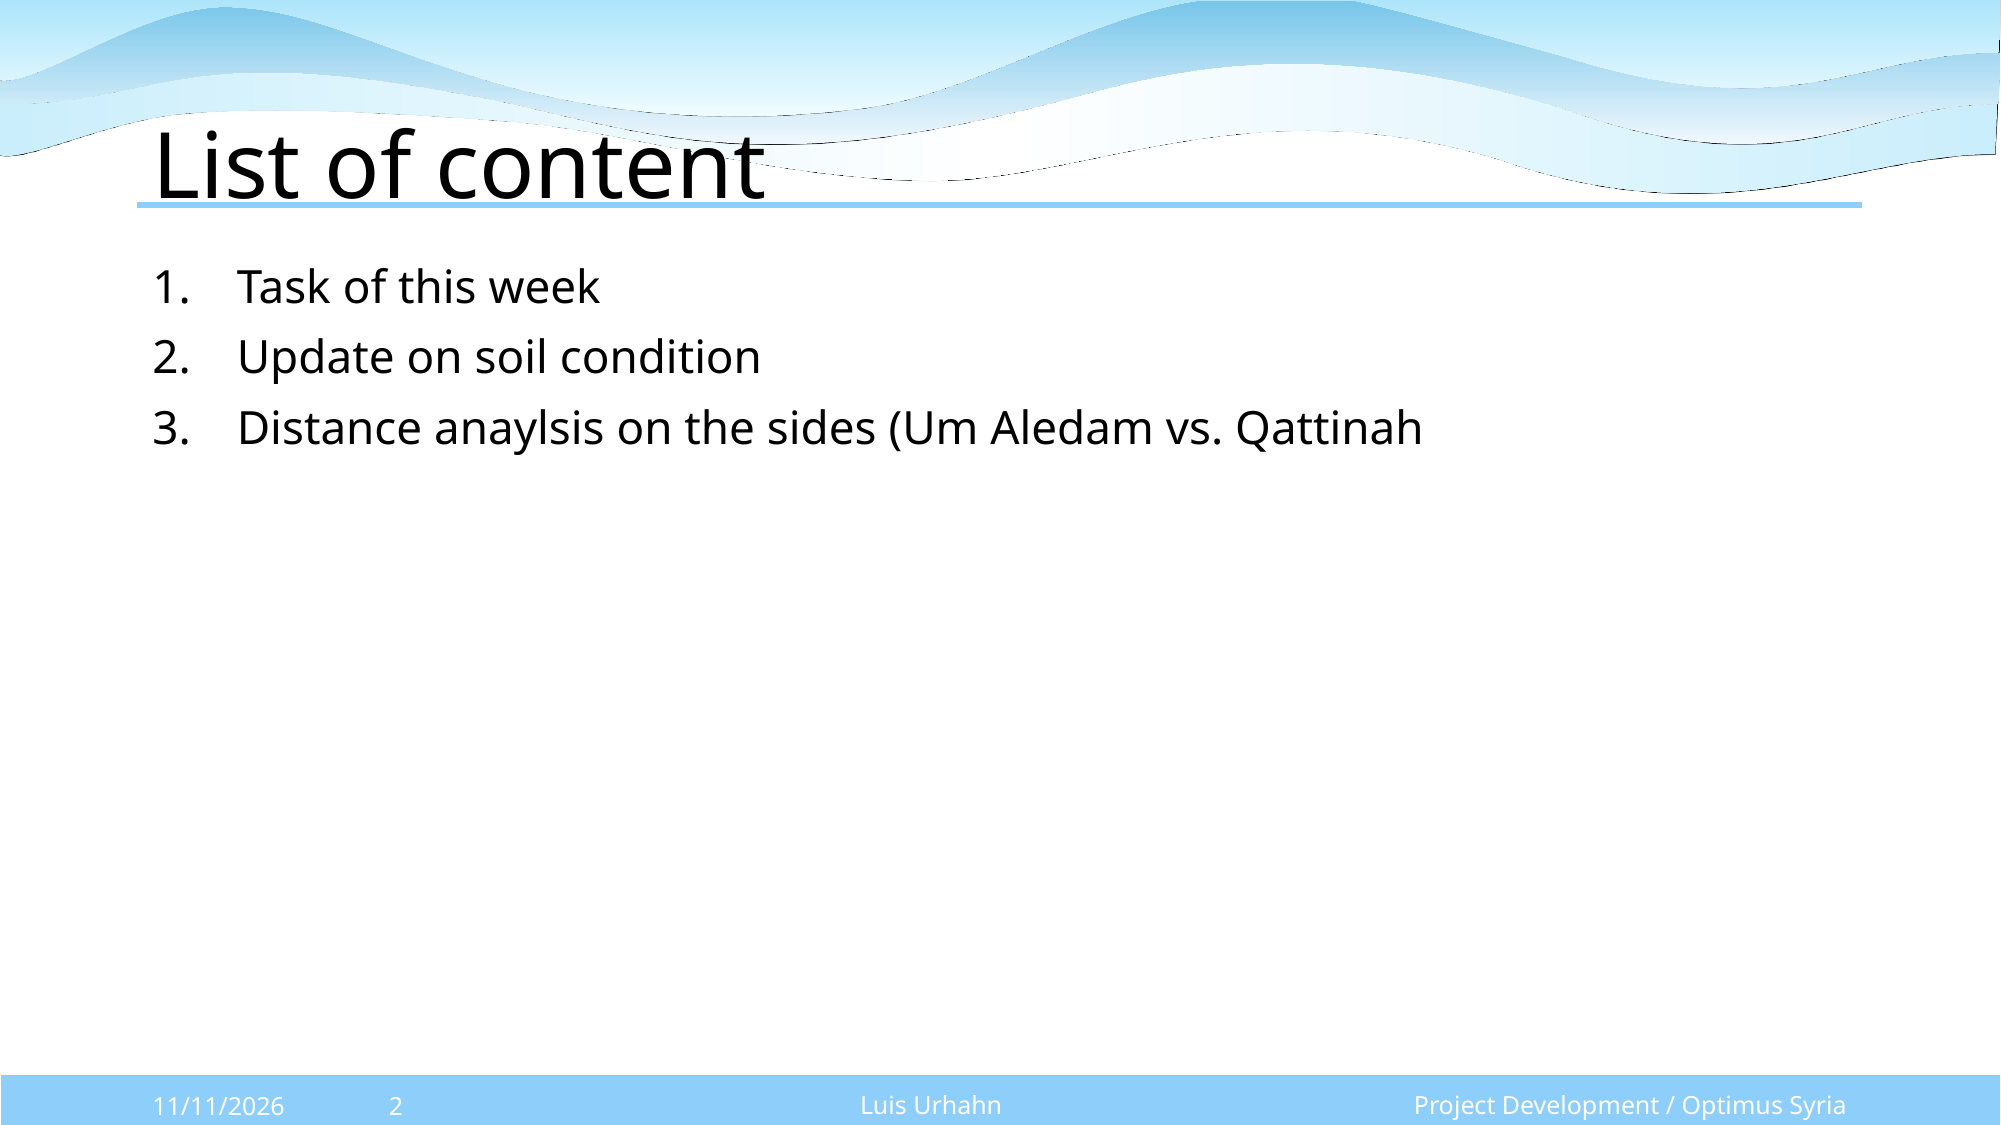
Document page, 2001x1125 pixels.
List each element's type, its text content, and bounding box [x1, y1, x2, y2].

footer Project Development / Optimus Syria [1391, 1076, 1863, 1125]
list Luis Urhahn [472, 1076, 1391, 1125]
list Task of this week Update on soil condition Distance anaylsis on the sides (Um Aledam vs. Qattinah [137, 278, 1863, 1014]
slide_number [137, 1077, 319, 1125]
title List of content [137, 59, 1863, 278]
slide_number 2 [319, 1077, 472, 1125]
